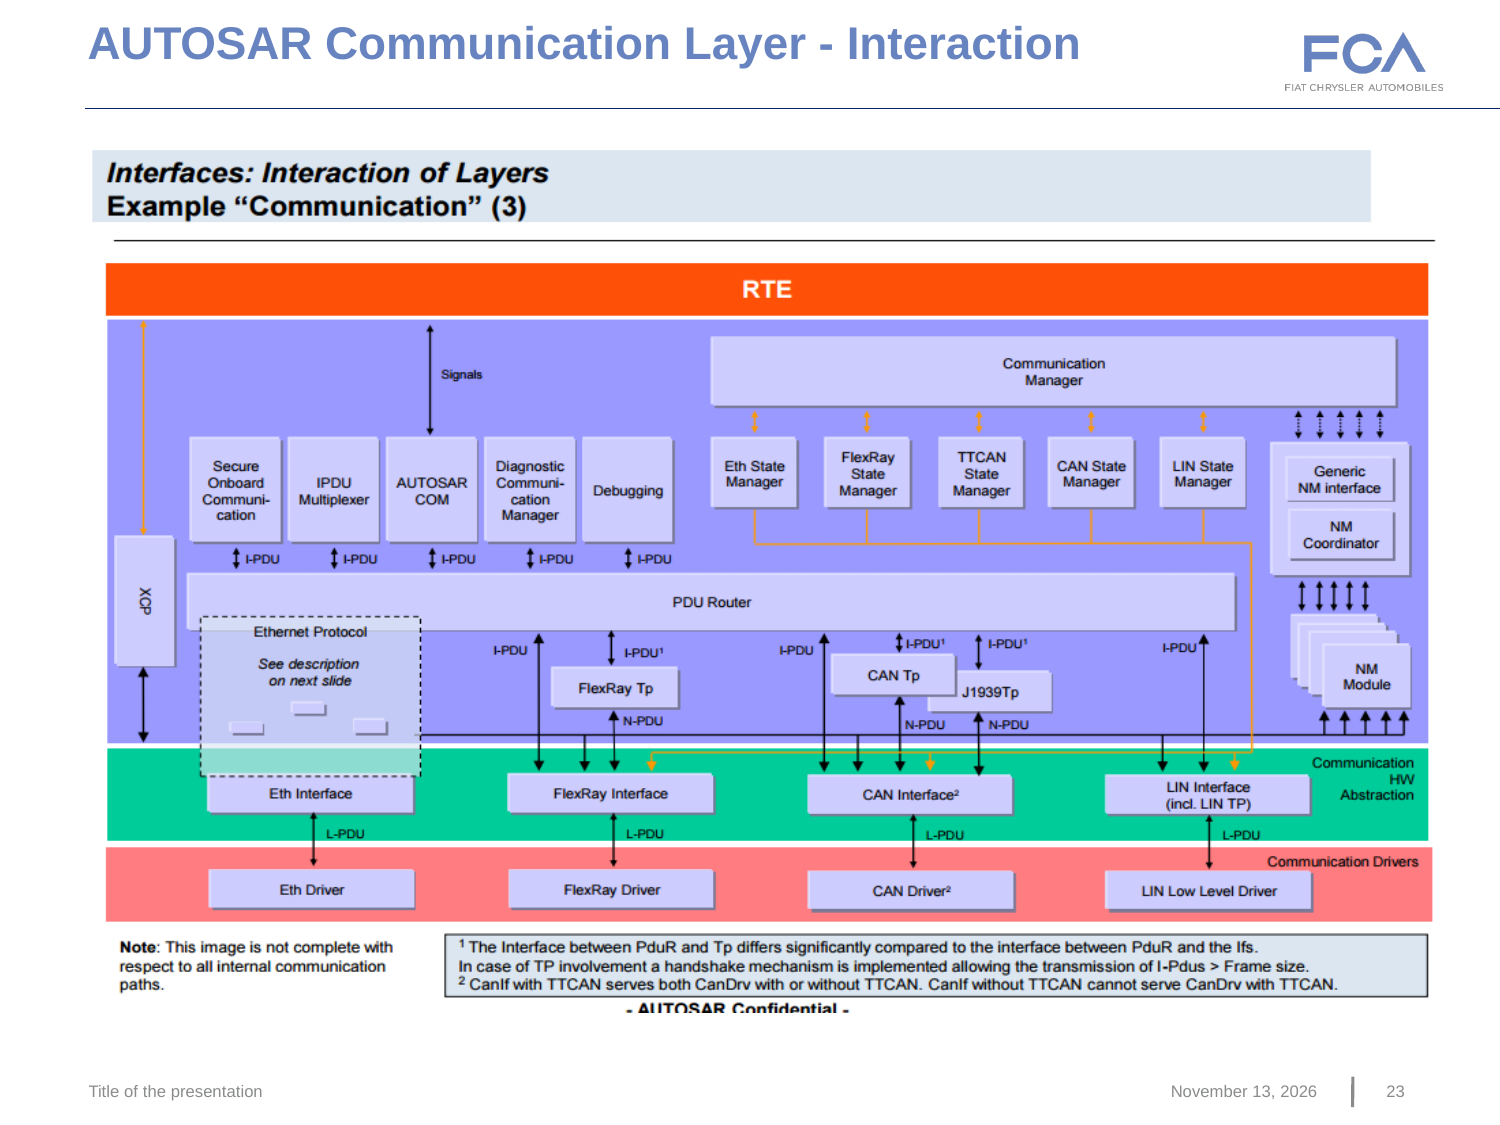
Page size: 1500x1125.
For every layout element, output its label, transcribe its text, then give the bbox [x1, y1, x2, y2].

footer Title of the presentation [88, 1080, 709, 1120]
slide_number 23 [1386, 1080, 1439, 1114]
list AUTOSAR Communication Layer - Interaction [87, 25, 1287, 112]
picture [87, 149, 1438, 1013]
picture [1287, 32, 1443, 91]
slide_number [1084, 1080, 1318, 1115]
